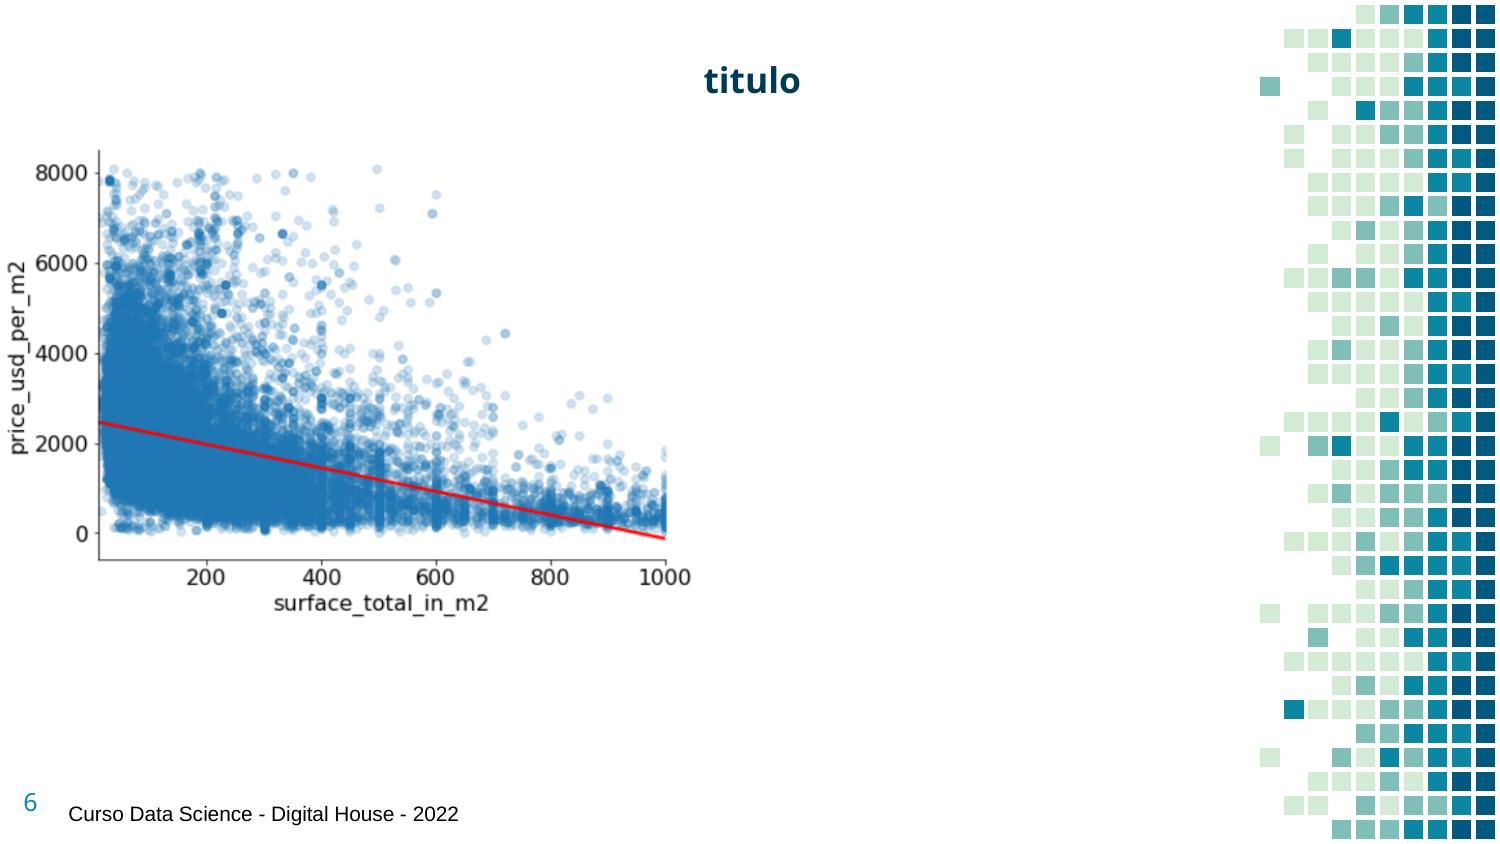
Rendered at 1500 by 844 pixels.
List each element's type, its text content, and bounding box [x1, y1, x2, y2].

picture [0, 132, 742, 642]
slide_number 6 [8, 771, 99, 837]
text_box titulo [64, 39, 1441, 116]
text_box Curso Data Science - Digital House - 2022 [53, 788, 479, 839]
